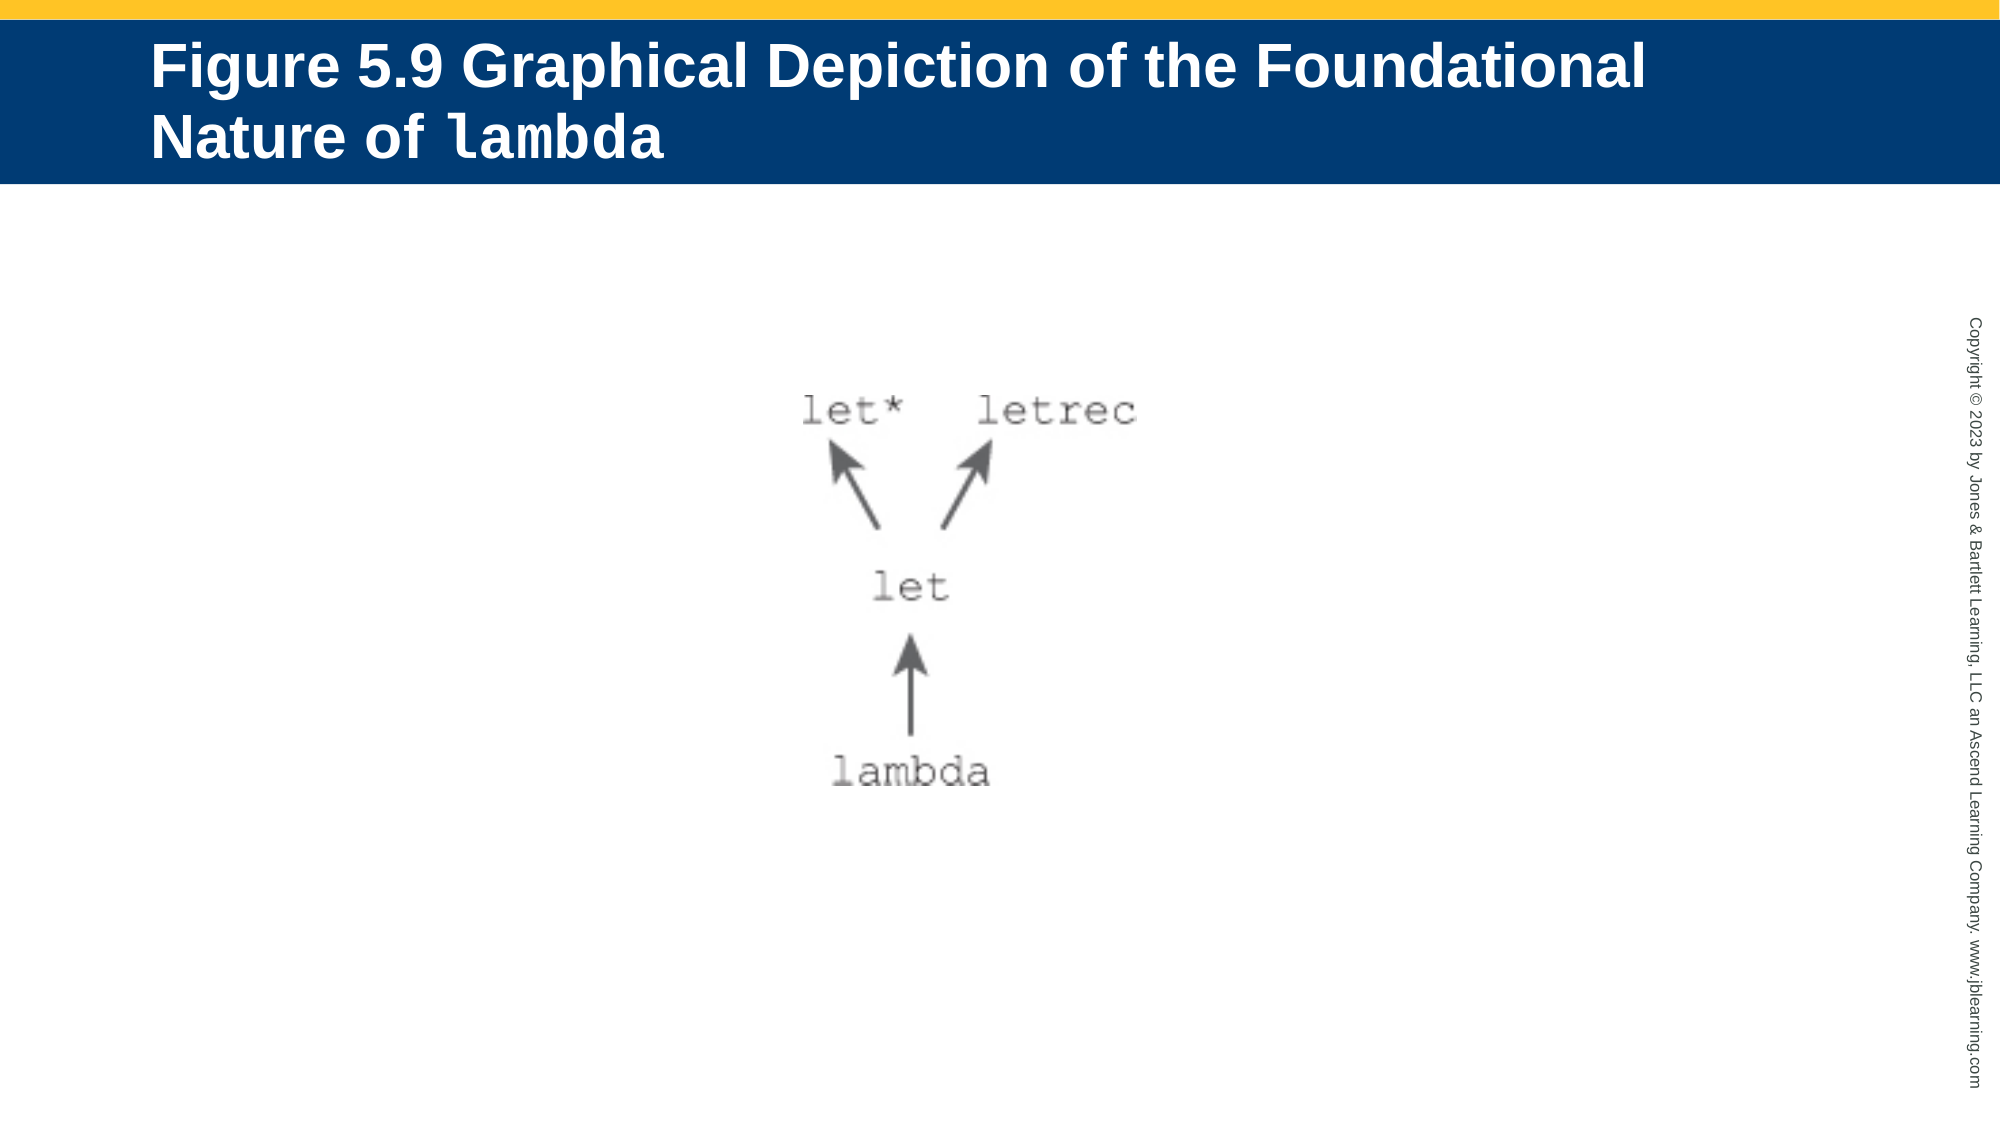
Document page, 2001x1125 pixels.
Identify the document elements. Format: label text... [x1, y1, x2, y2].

picture [803, 395, 1137, 786]
title Figure 5.9 Graphical Depiction of the Foundational Nature of lambda [0, 19, 2000, 185]
